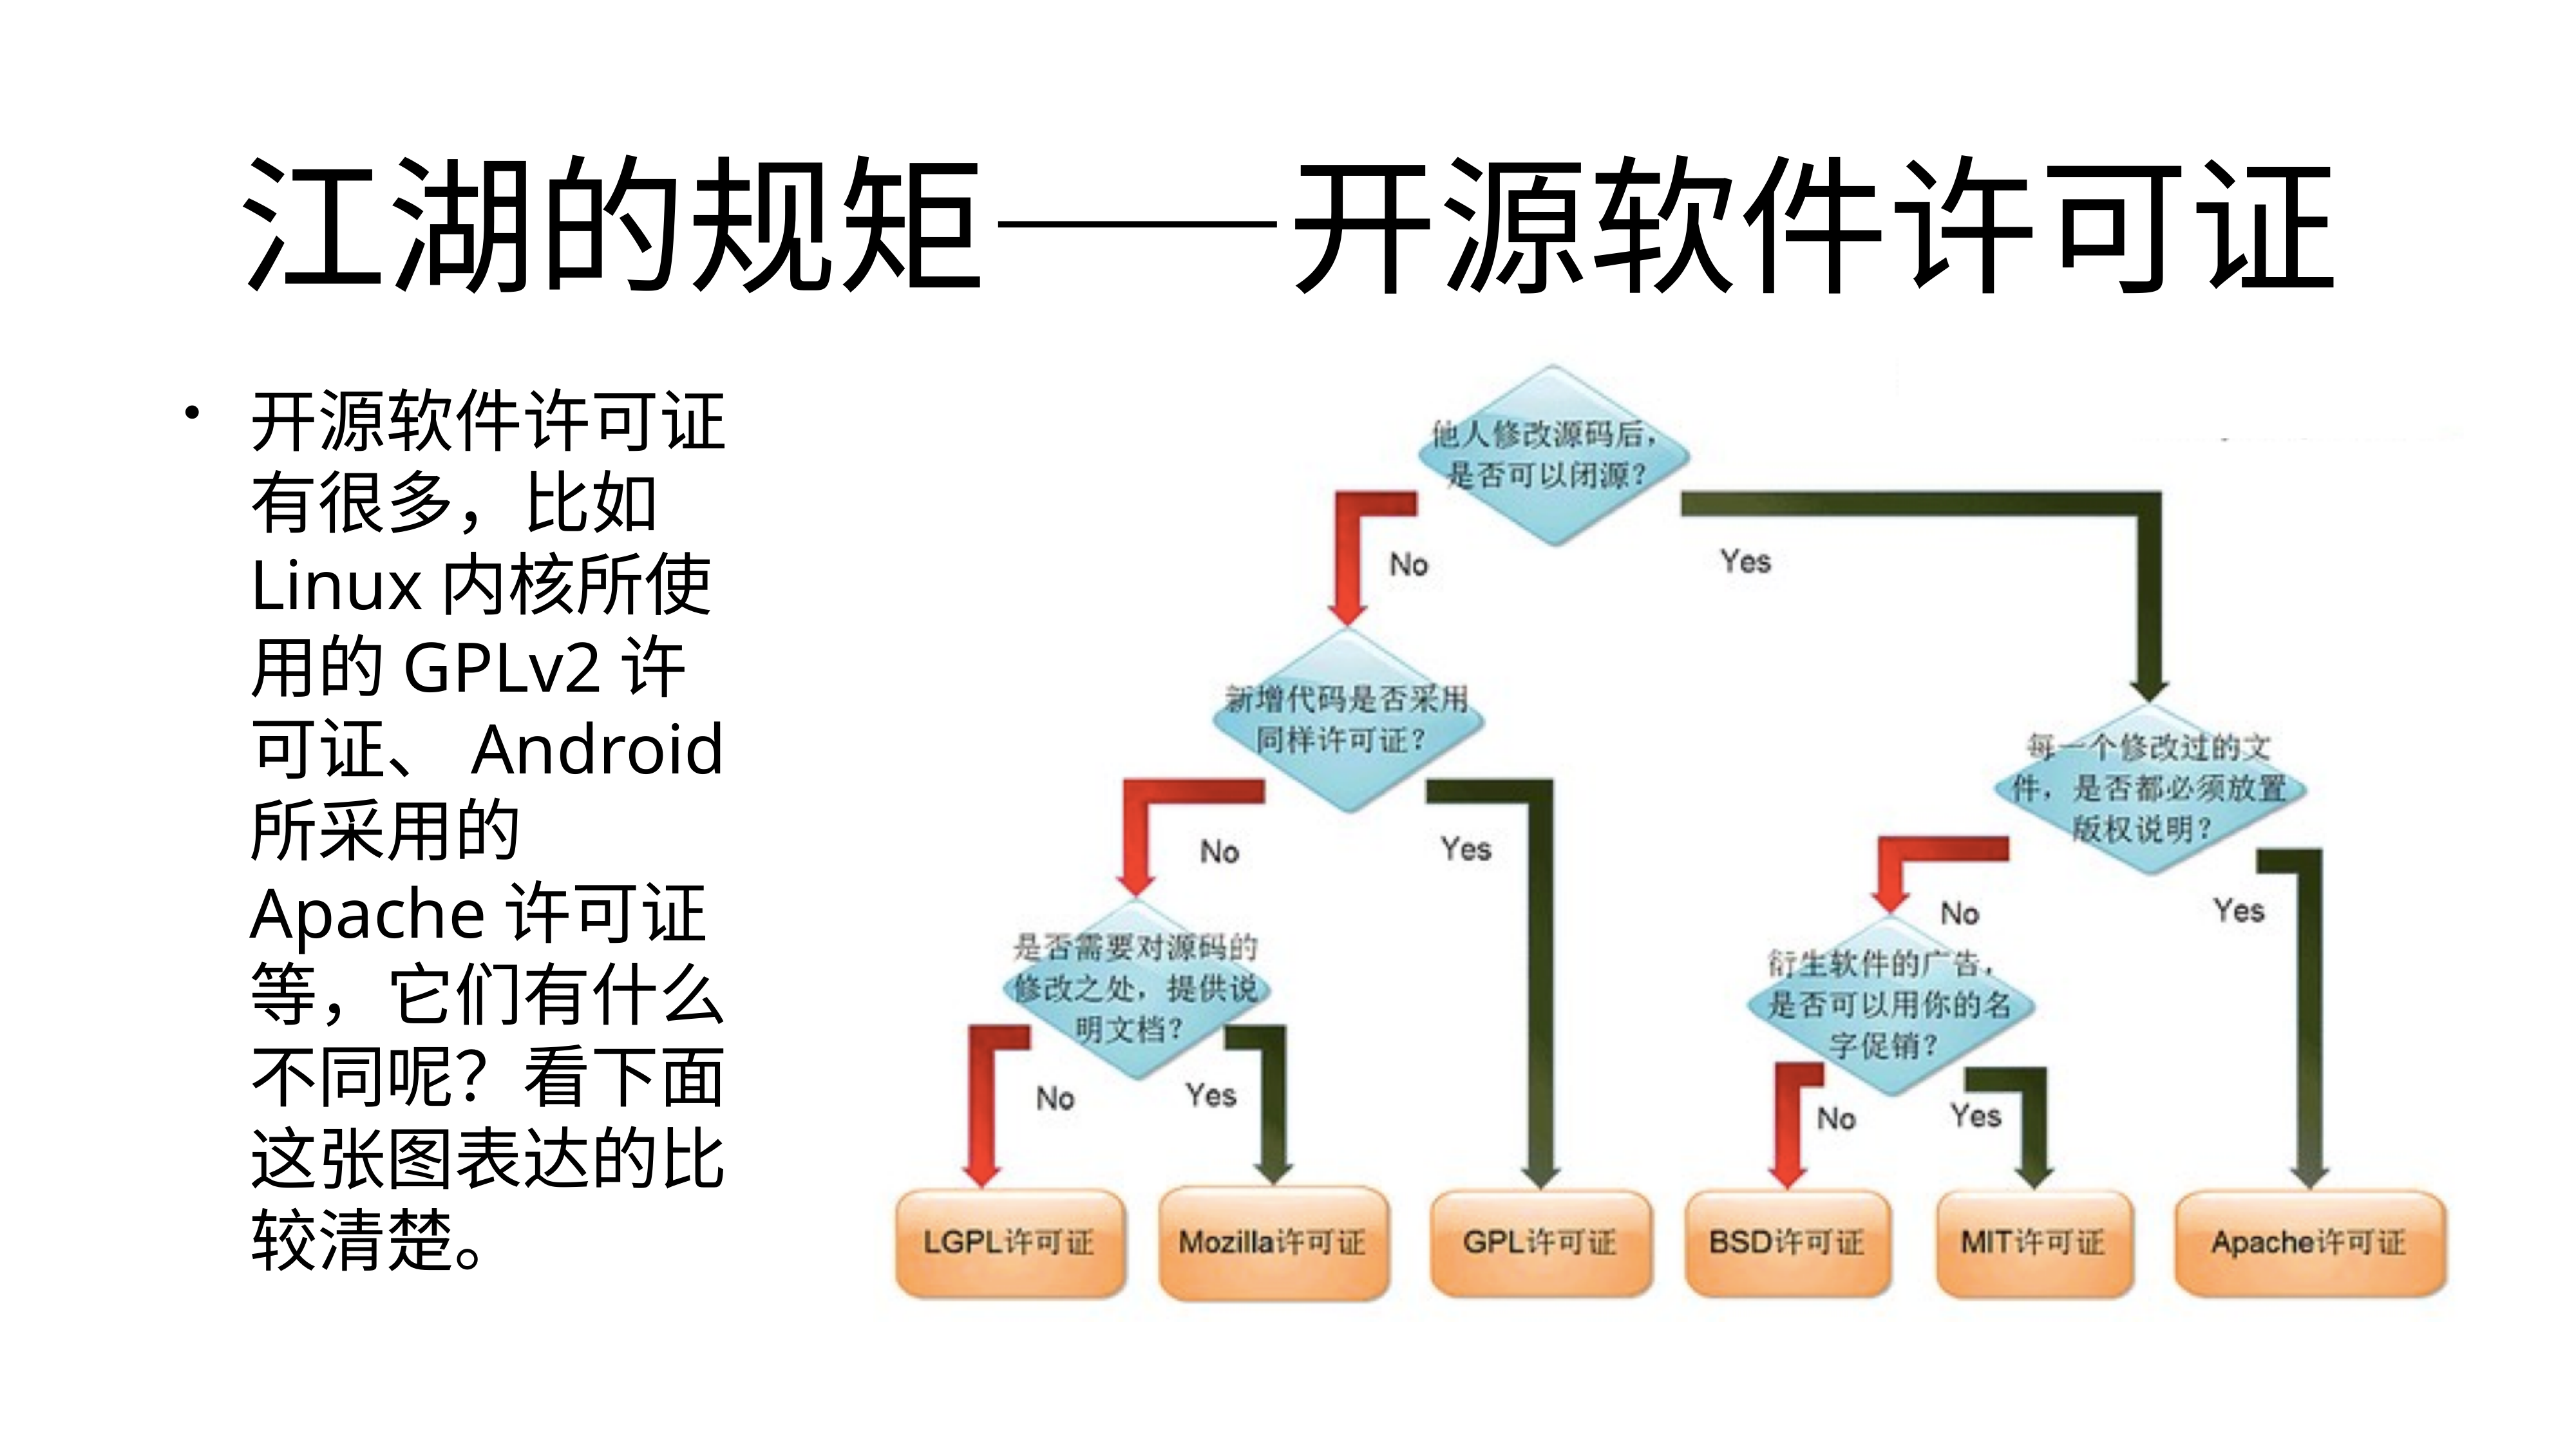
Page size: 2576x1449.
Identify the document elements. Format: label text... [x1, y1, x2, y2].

picture [873, 300, 2464, 1322]
title 江湖的规矩——开源软件许可证 [178, 100, 2398, 343]
list 开源软件许可证有很多，比如Linux内核所使用的GPLv2许可证、Android所采用的Apache许可证等，它们有什么不同呢？看下面这张图表达的比较清楚。 [178, 341, 750, 1316]
